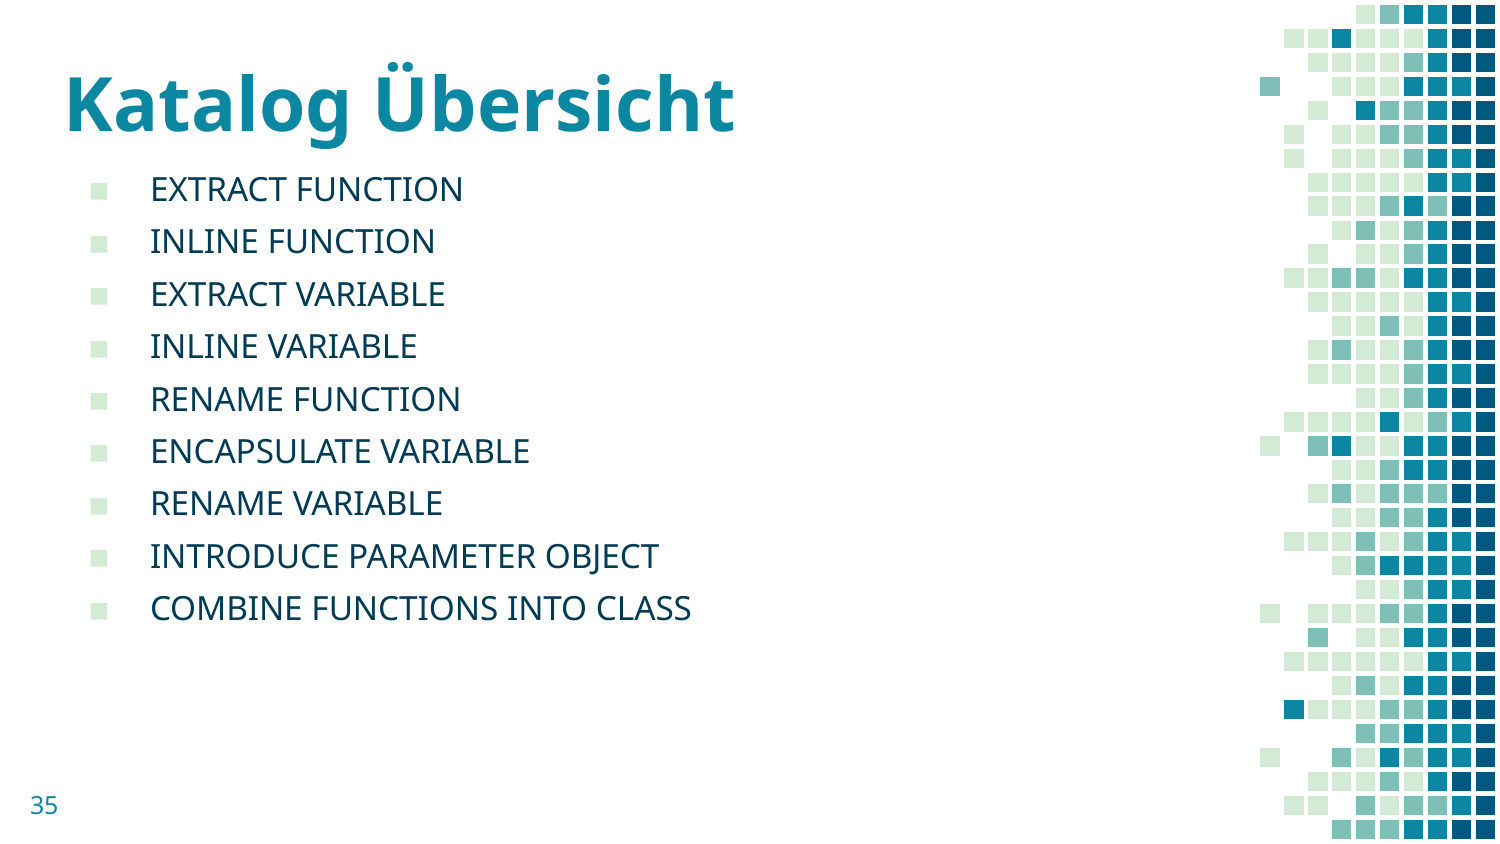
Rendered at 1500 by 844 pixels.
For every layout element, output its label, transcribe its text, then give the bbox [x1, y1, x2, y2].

list EXTRACT FUNCTION INLINE FUNCTION EXTRACT VARIABLE INLINE VARIABLE RENAME FUNCTION ENCAPSULATE VARIABLE RENAME VARIABLE INTRODUCE PARAMETER OBJECT COMBINE FUNCTIONS INTO CLASS [60, 152, 1170, 784]
slide_number 35 [15, 774, 105, 839]
title Katalog Übersicht [49, 20, 1159, 162]
